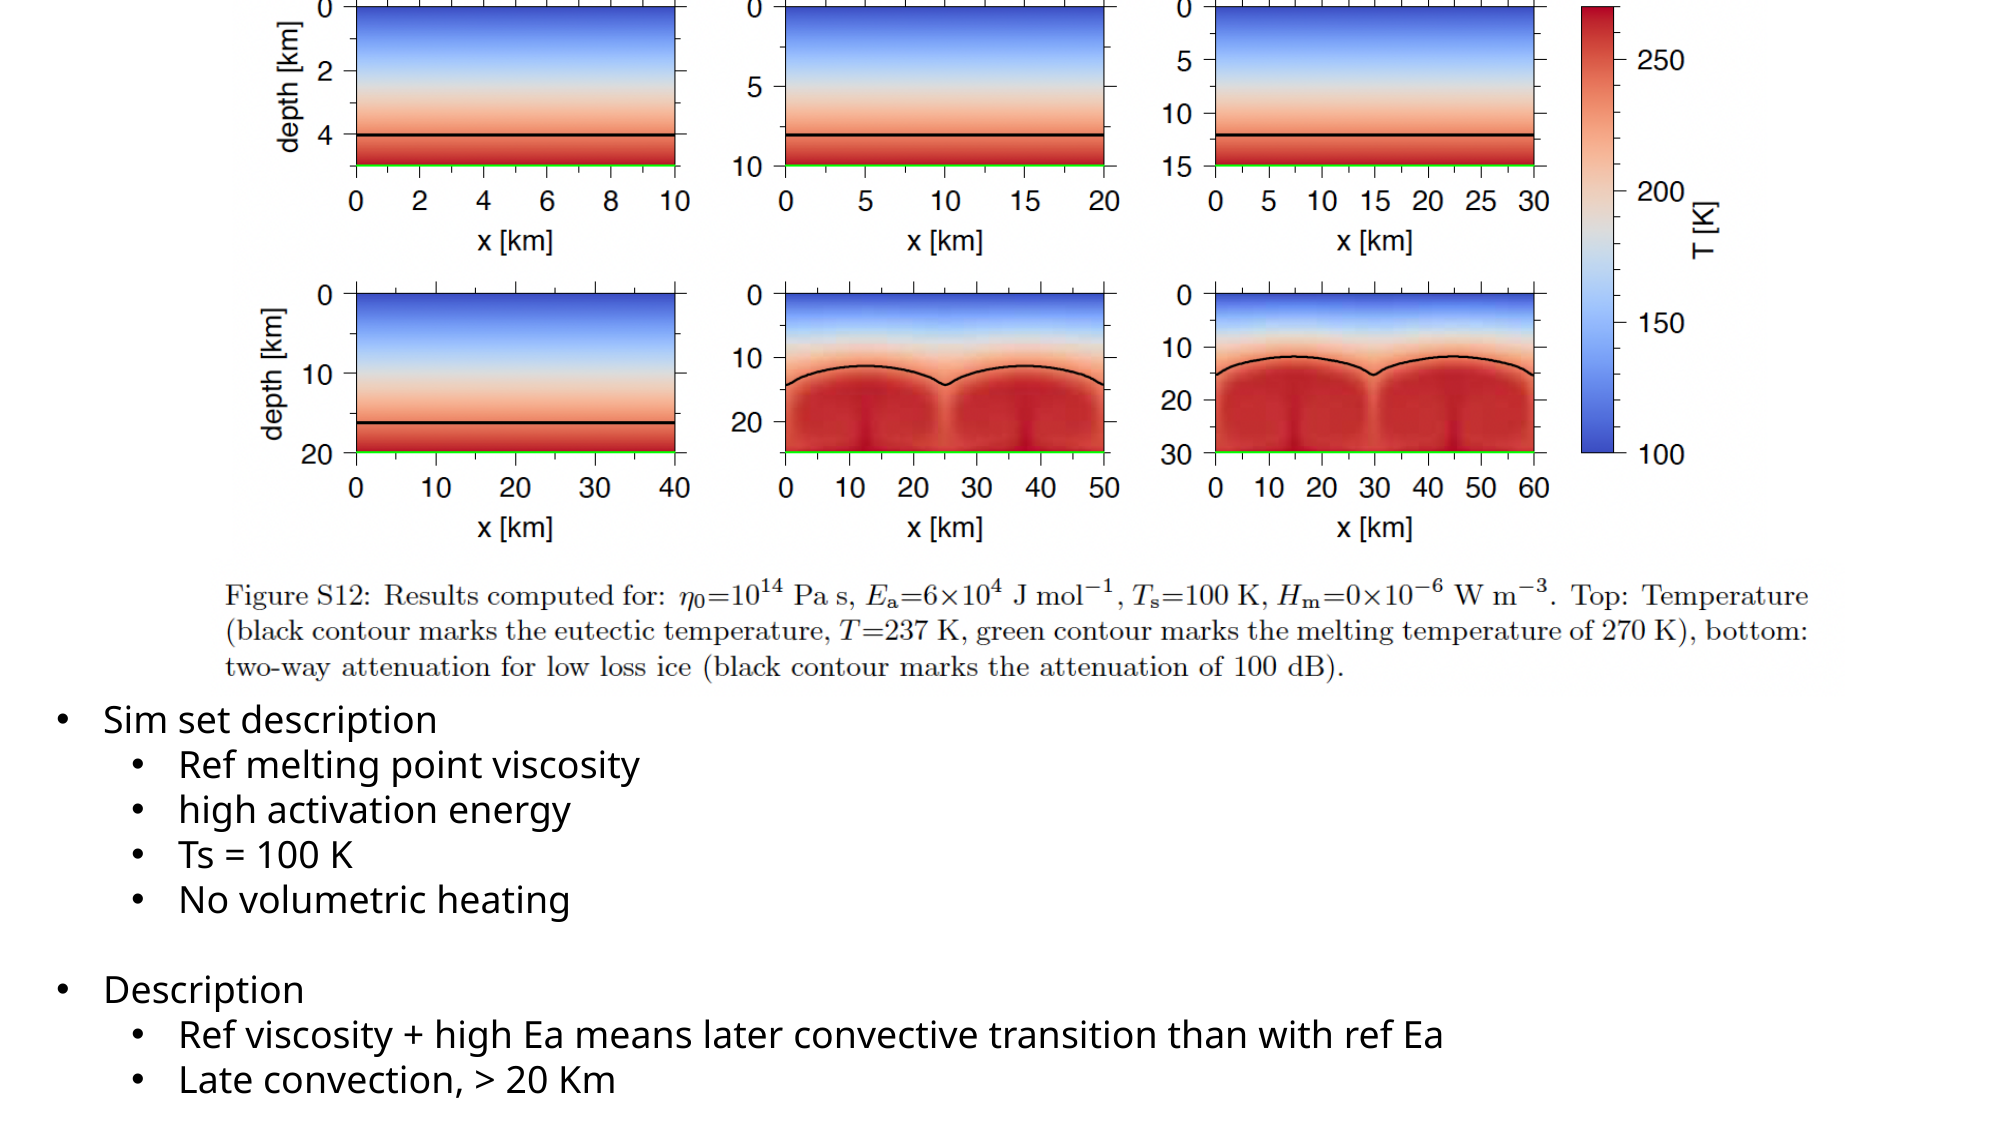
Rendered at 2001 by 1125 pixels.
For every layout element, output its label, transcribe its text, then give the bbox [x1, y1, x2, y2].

text_box Sim set description Ref melting point viscosity high activation energy Ts = 100 K No volumetric heating Description Ref viscosity + high Ea means later convective transition than with ref Ea Late convection, > 20 Km [41, 688, 1720, 1125]
picture [210, 0, 1846, 698]
